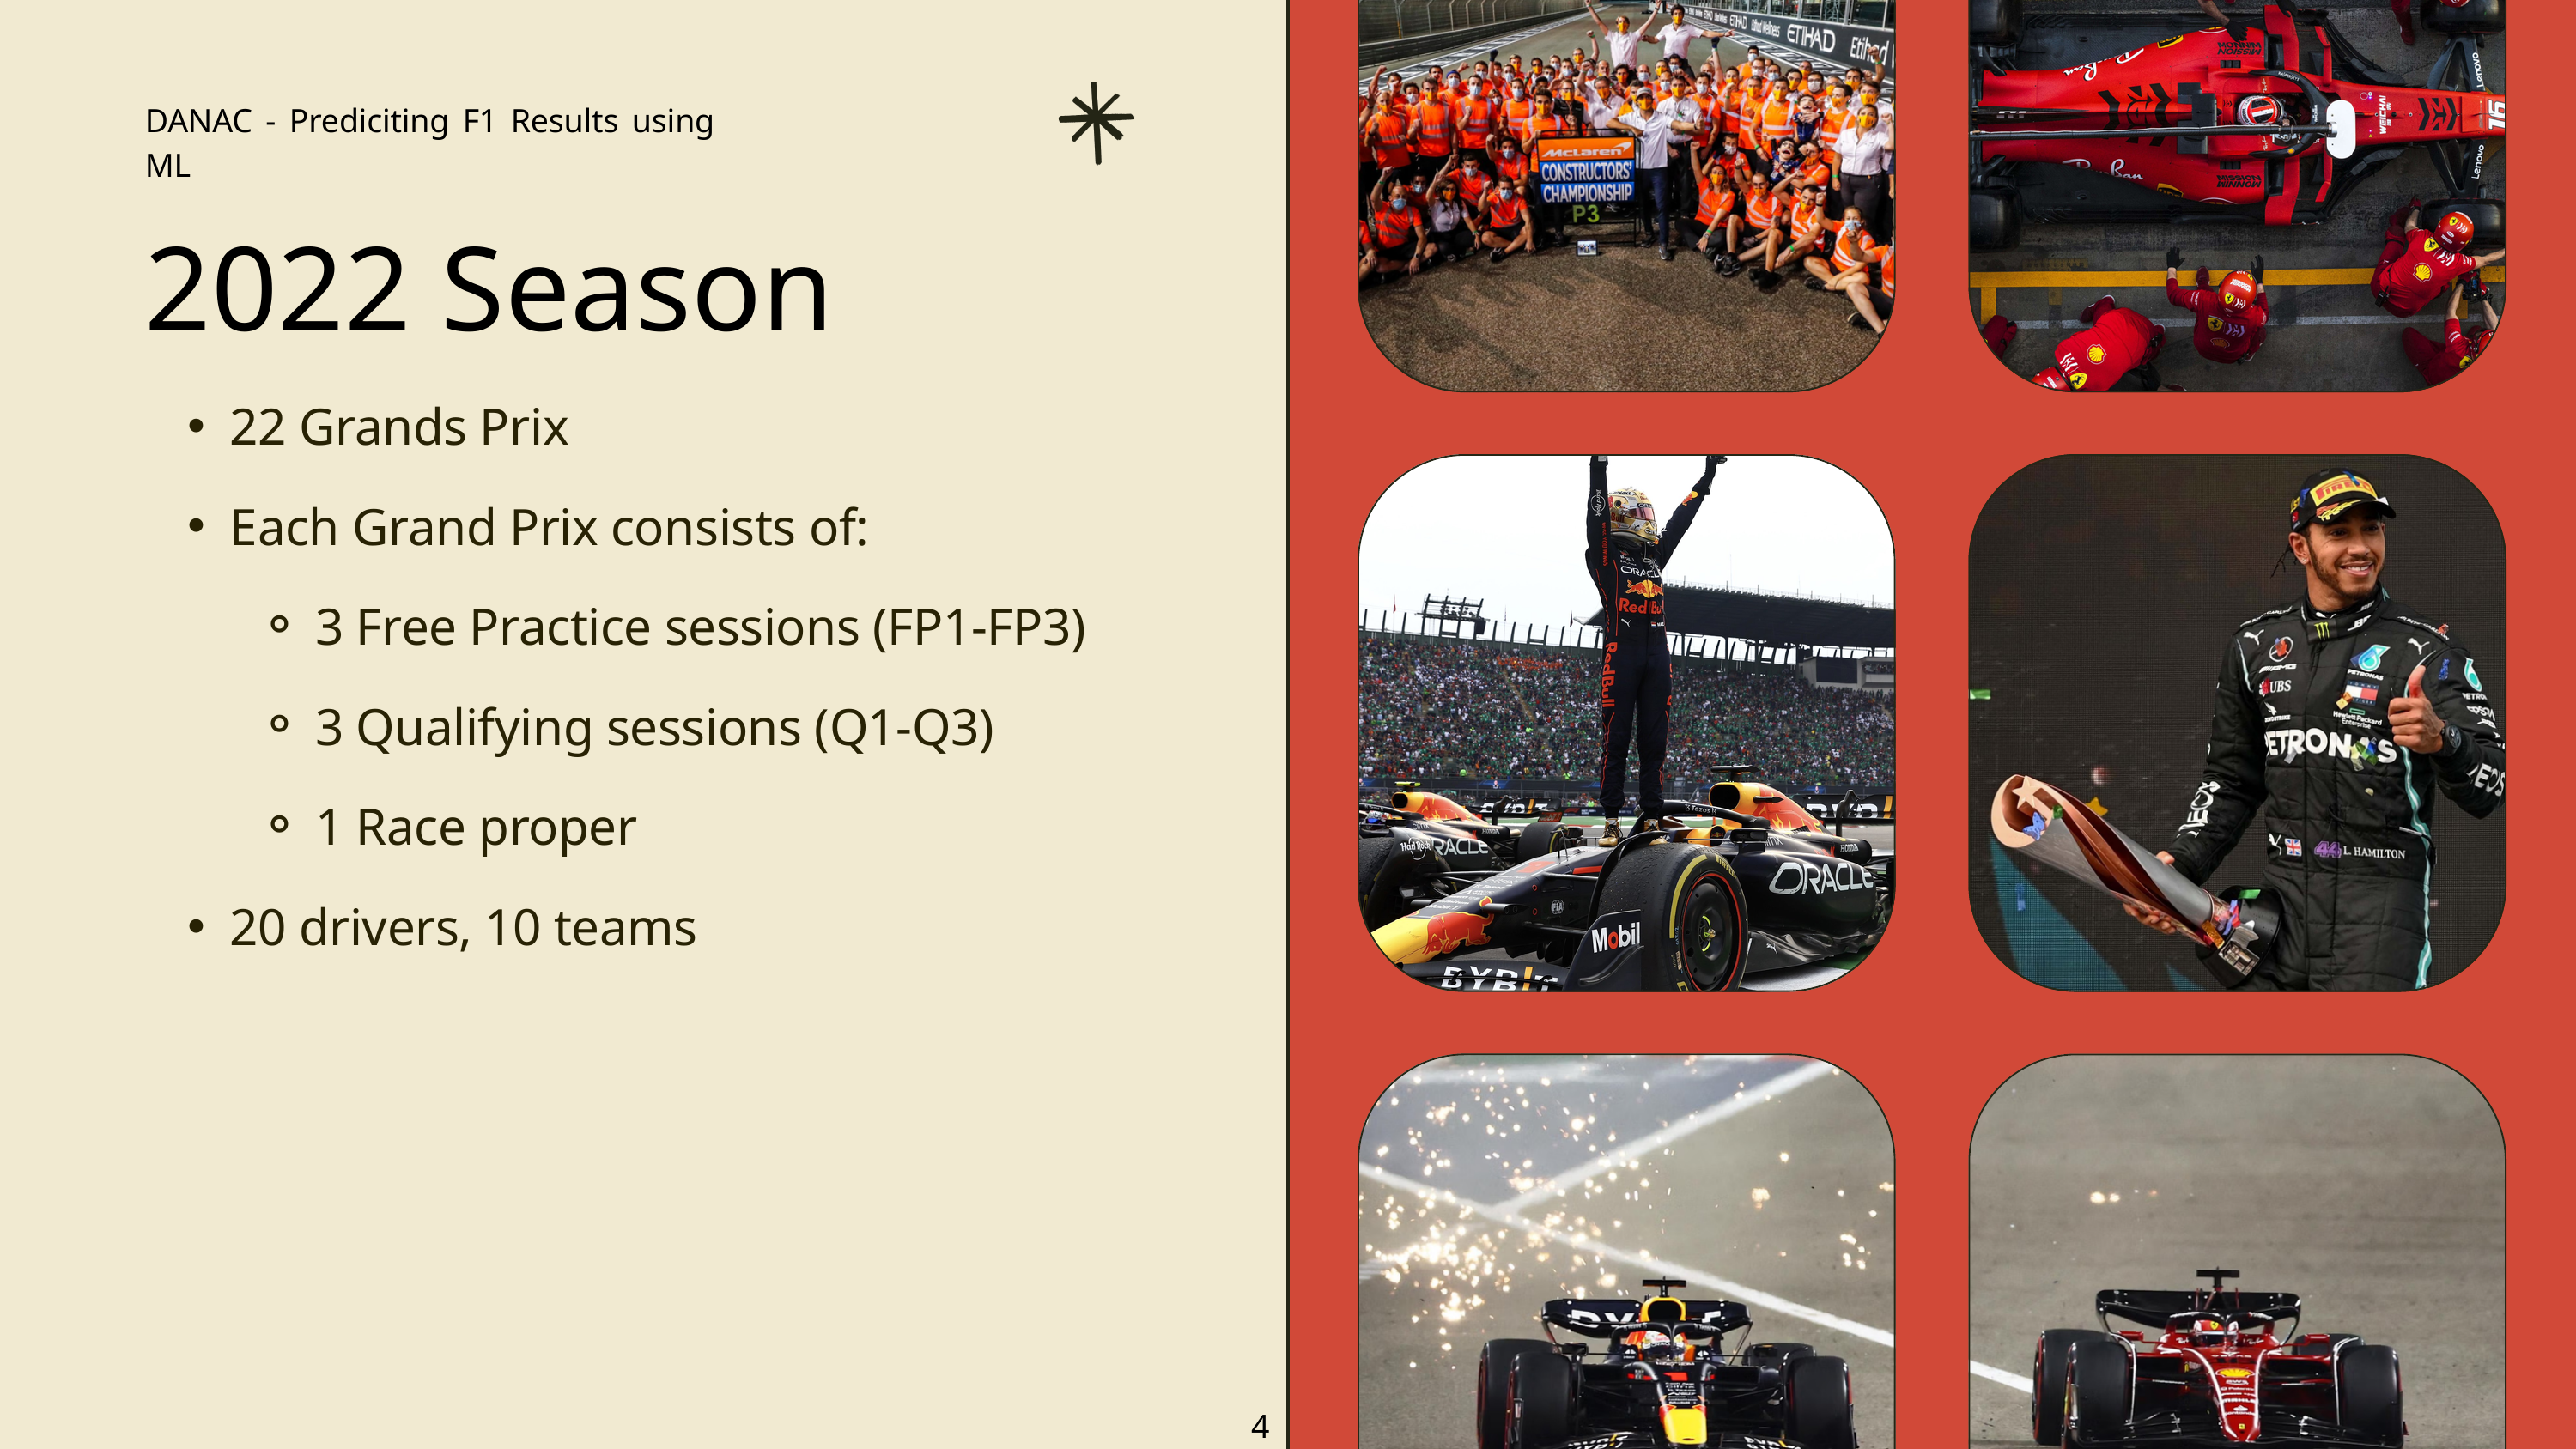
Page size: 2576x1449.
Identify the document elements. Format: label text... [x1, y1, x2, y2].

text_box 4 [1216, 1399, 1270, 1446]
text_box 2022 Season [144, 191, 1165, 355]
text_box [1968, 1053, 2507, 1449]
text_box 22 Grands Prix Each Grand Prix consists of: 3 Free Practice sessions (FP1-FP3) 3 Qualifying sessions (Q1-Q3) 1 Race proper 20 drivers, 10 teams [144, 355, 1165, 956]
text_box DANAC - Prediciting F1 Results using ML [144, 94, 714, 185]
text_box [1357, 1053, 1896, 1449]
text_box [1357, 0, 1896, 393]
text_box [1357, 453, 1896, 992]
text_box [1287, 0, 2576, 1449]
text_box [1058, 82, 1135, 166]
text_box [1968, 453, 2507, 992]
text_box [1968, 0, 2507, 393]
